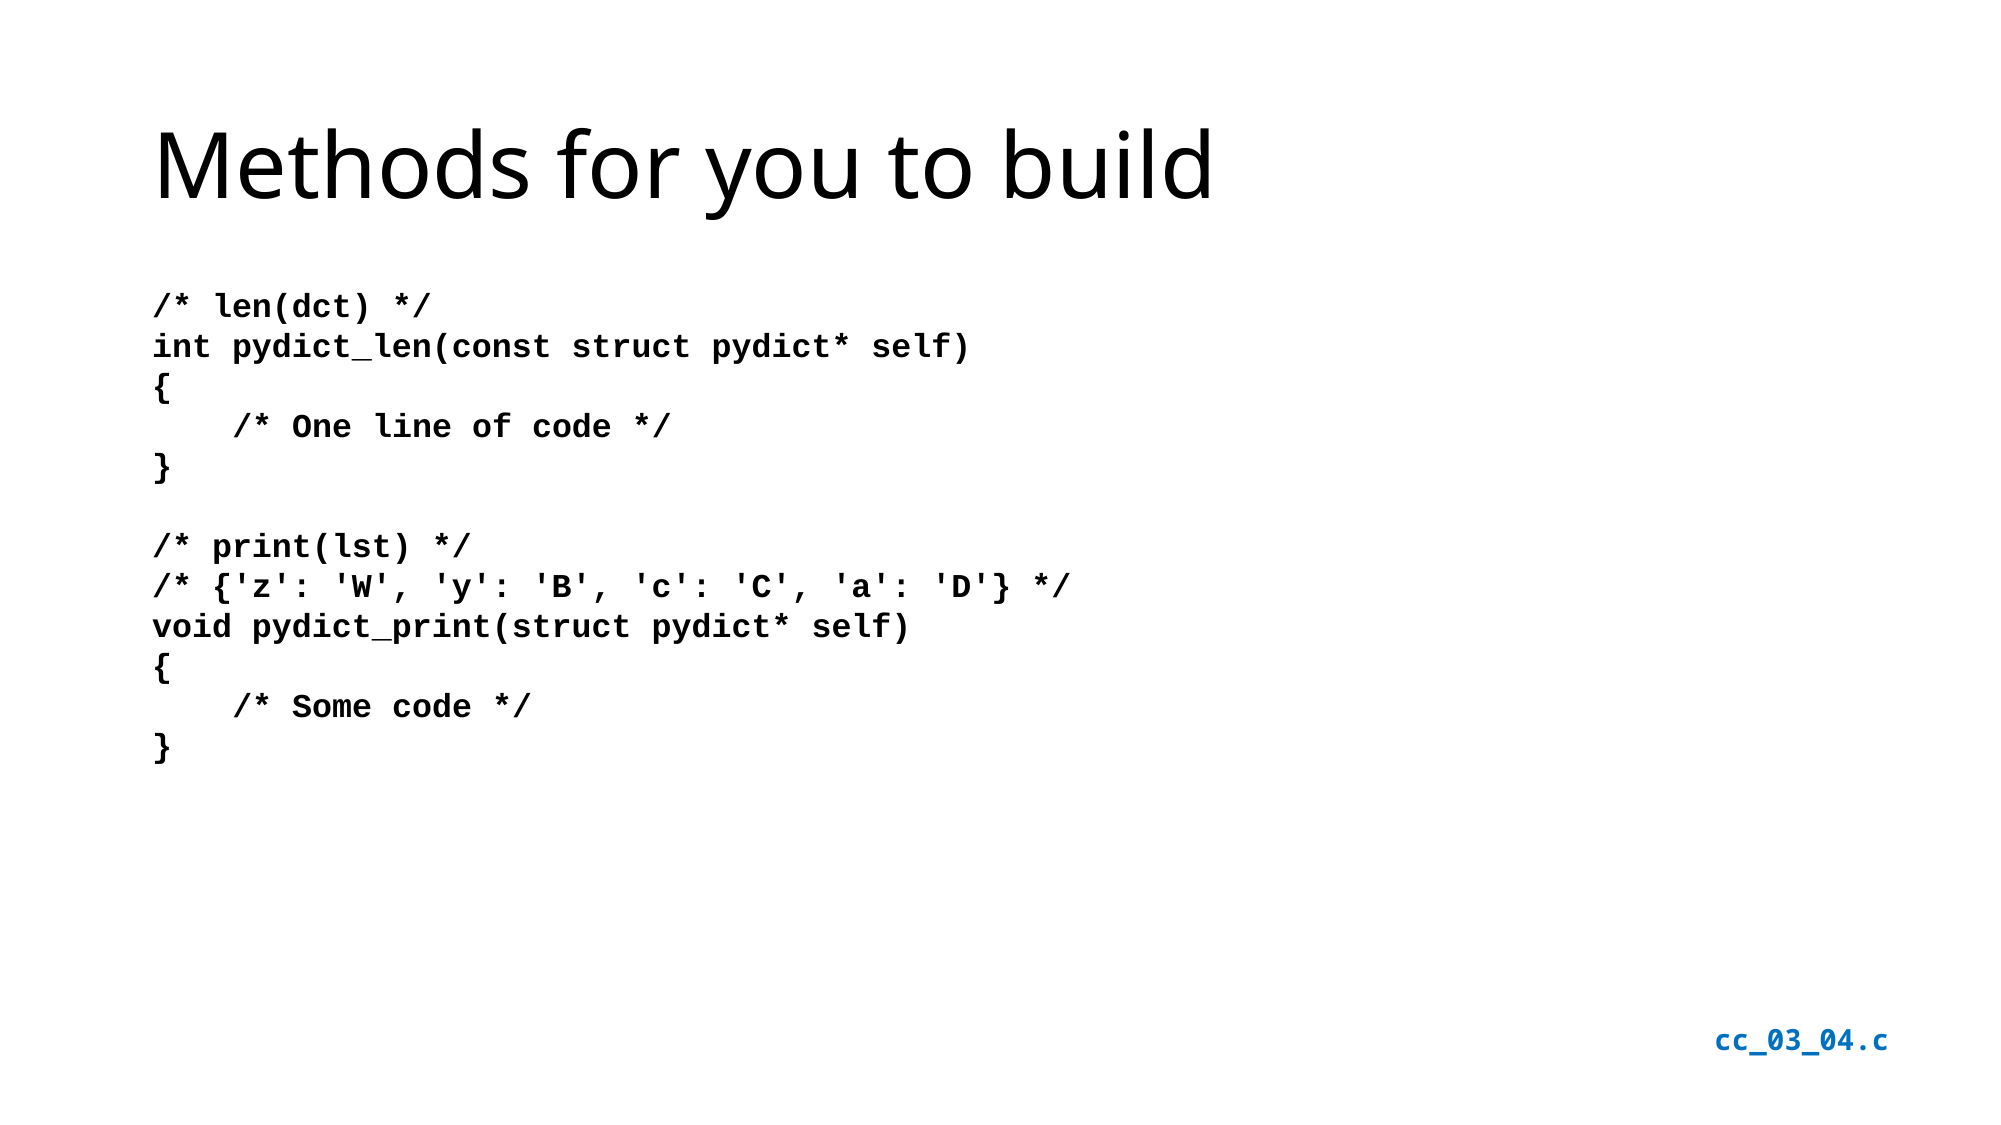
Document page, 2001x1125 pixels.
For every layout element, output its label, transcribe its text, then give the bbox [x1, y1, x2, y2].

text_box /* len(dct) */ int pydict_len(const struct pydict* self) { /* One line of code */ } /* print(lst) */ /* {'z': 'W', 'y': 'B', 'c': 'C', 'a': 'D'} */ void pydict_print(struct pydict* self) { /* Some code */ } [137, 277, 1258, 772]
title Methods for you to build [137, 59, 1464, 278]
text_box cc_03_04.c [1699, 1014, 1973, 1064]
